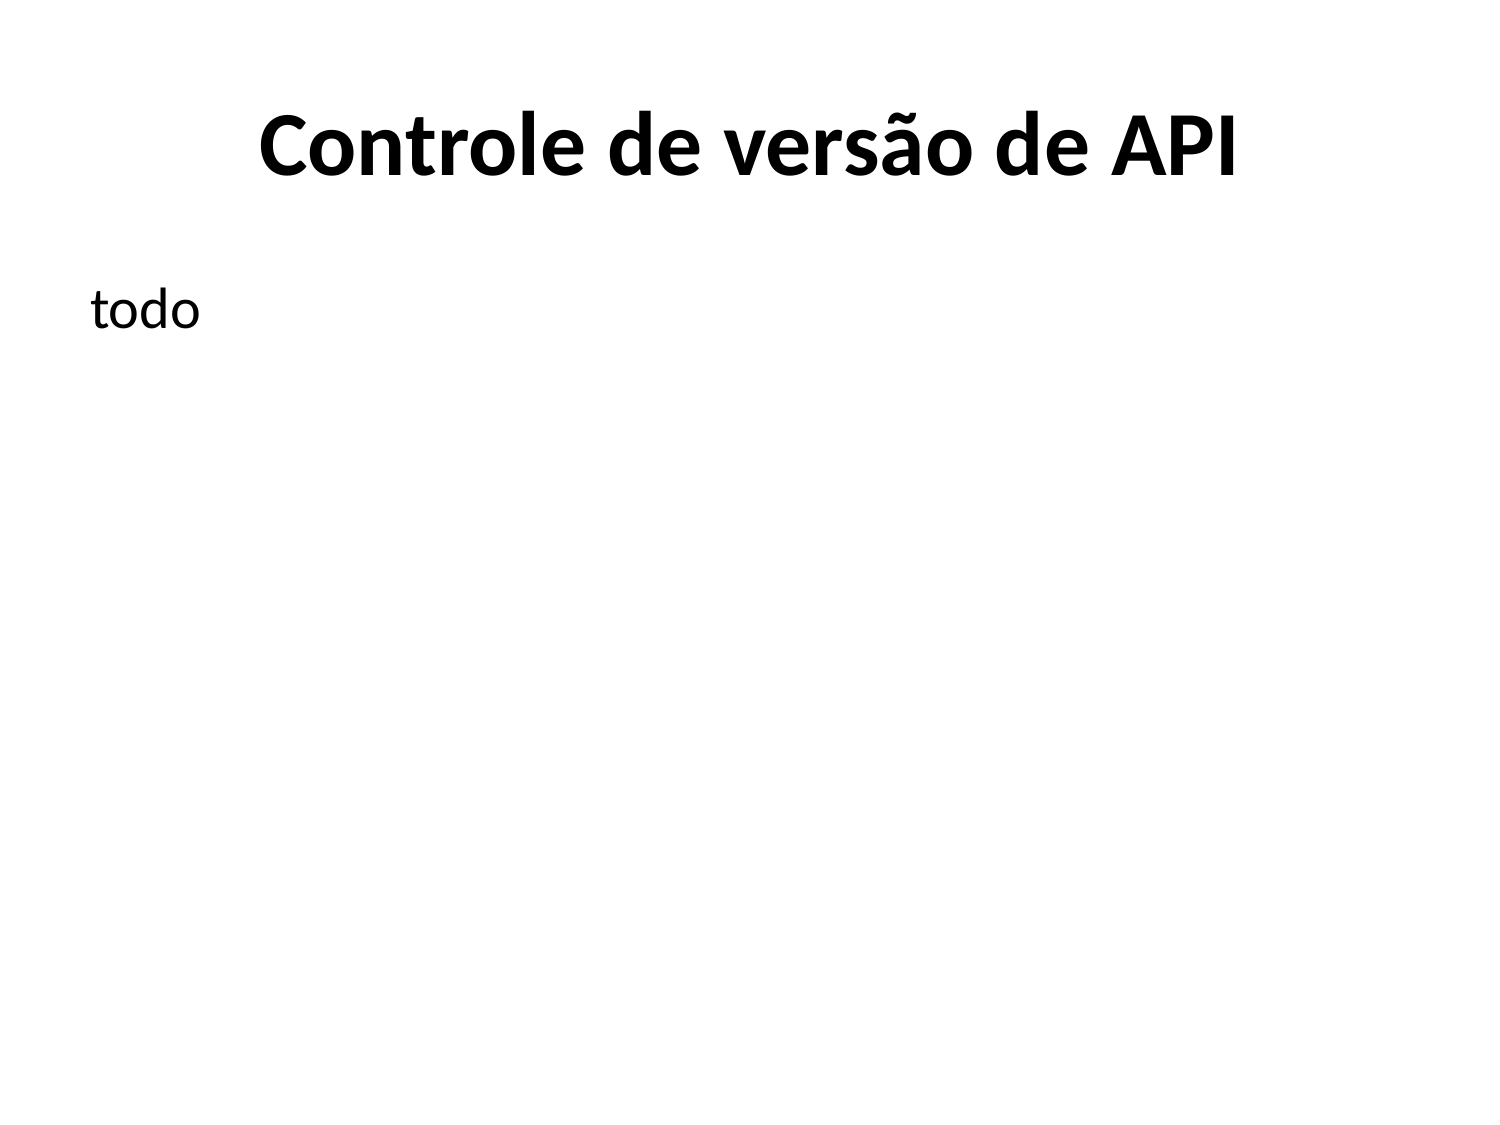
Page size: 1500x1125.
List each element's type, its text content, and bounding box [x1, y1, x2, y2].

title Controle de versão de API [75, 45, 1425, 233]
list todo [75, 262, 1425, 1005]
